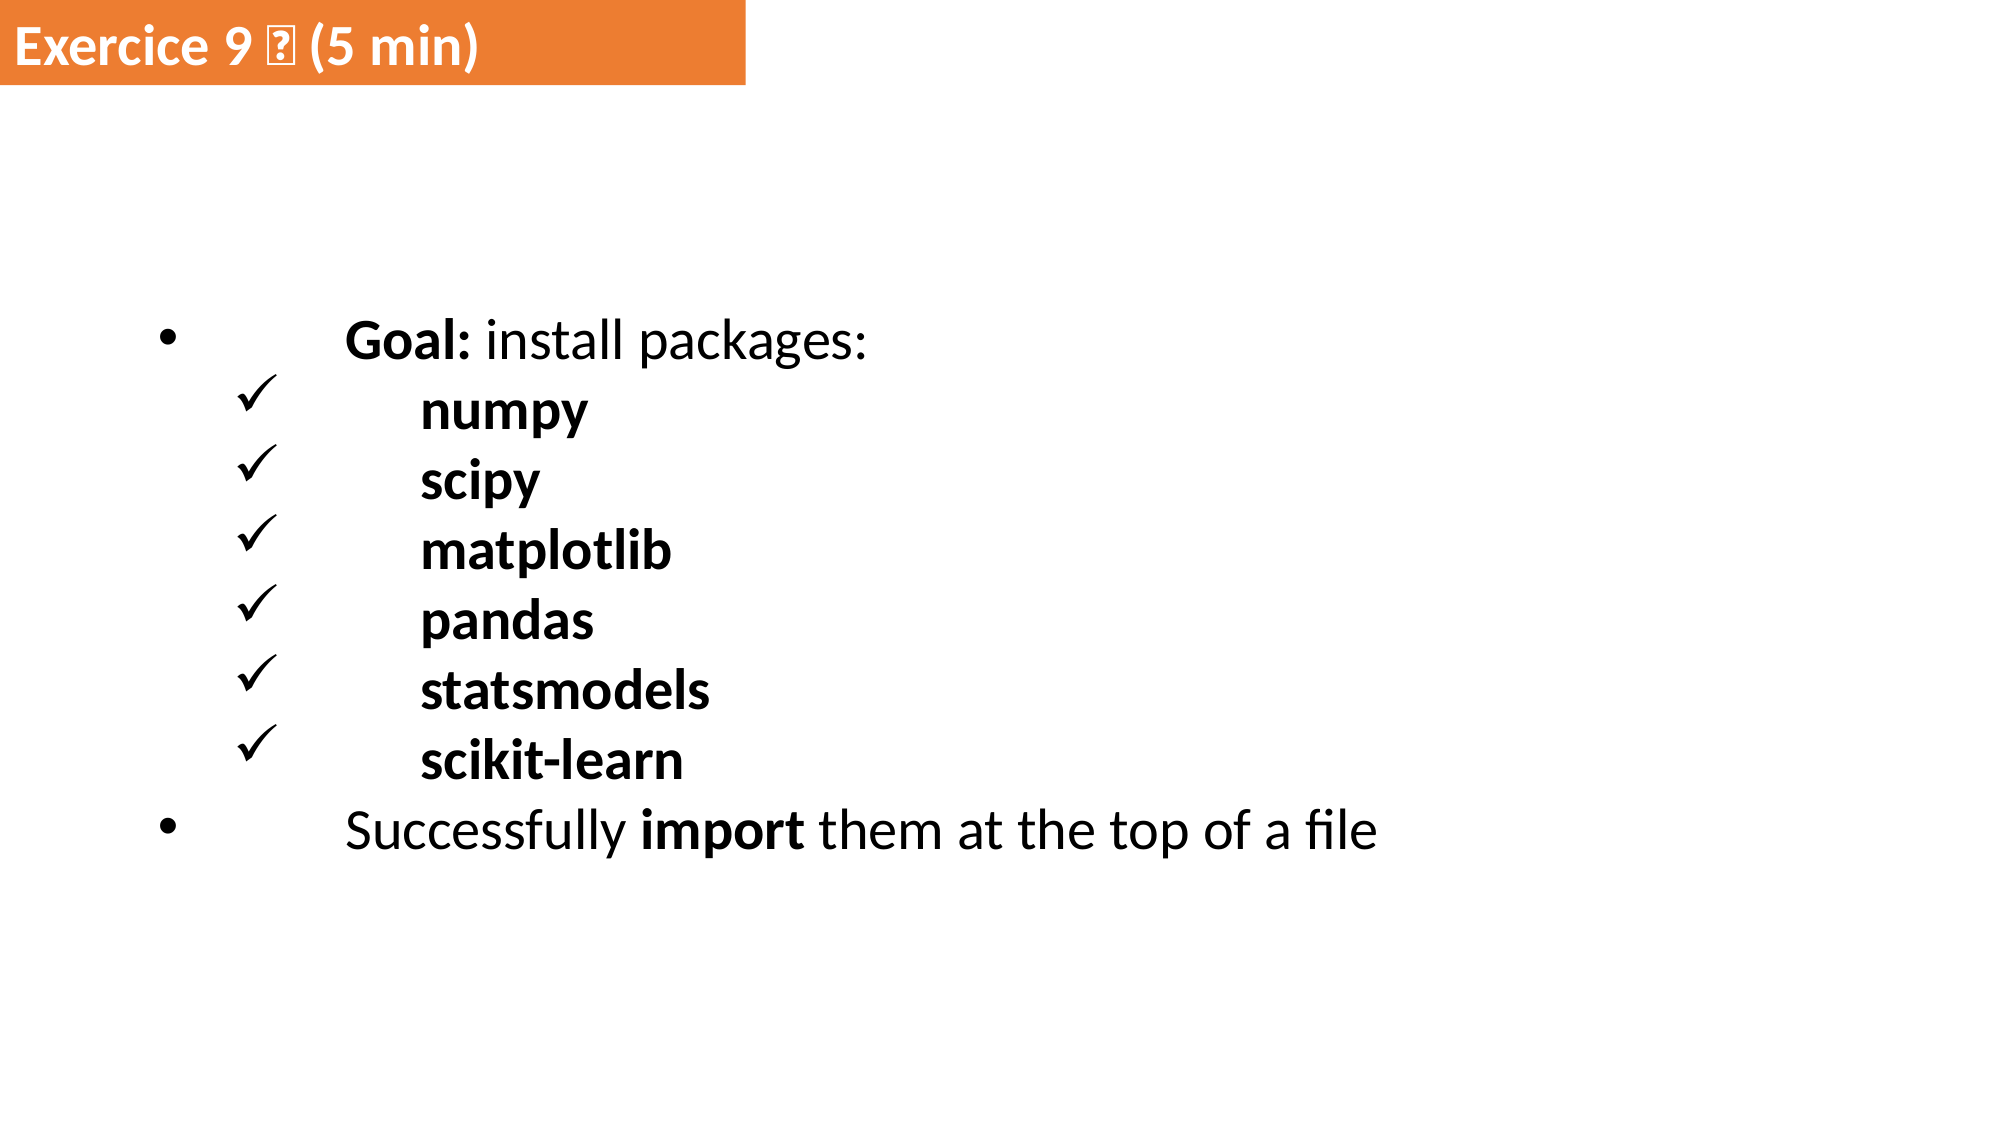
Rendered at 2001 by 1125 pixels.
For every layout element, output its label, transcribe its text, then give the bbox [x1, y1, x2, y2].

text_box Goal: install packages: numpy scipy matplotlib pandas statsmodels scikit-learn Successfully import them at the top of a file [143, 106, 1746, 1125]
text_box Exercice 9 💪 (5 min) [0, 0, 746, 86]
